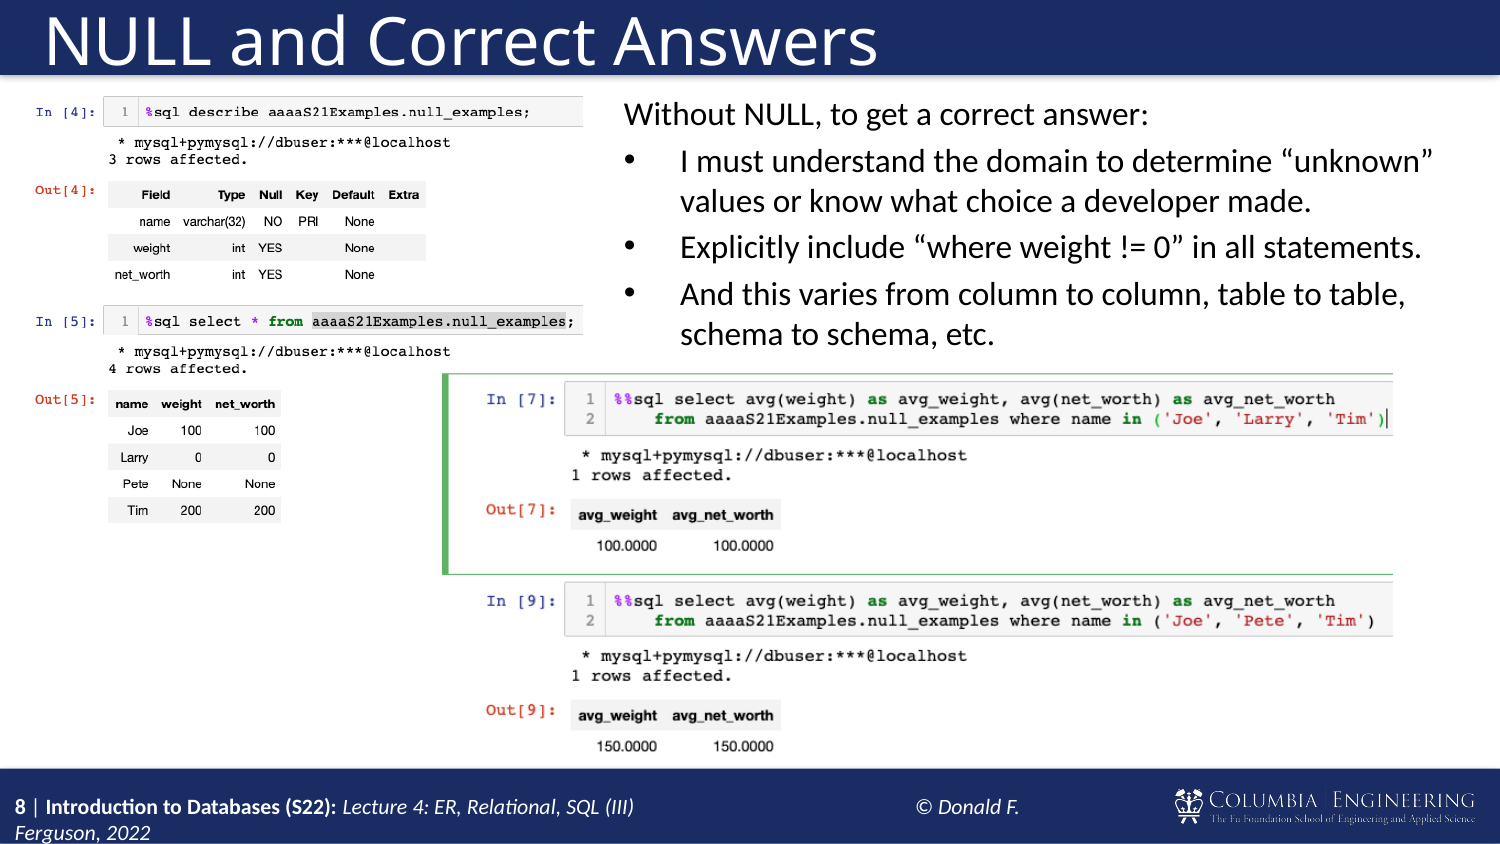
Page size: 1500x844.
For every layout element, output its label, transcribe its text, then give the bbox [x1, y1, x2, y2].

list Without NULL, to get a correct answer: I must understand the domain to determine “unknown” values or know what choice a developer made. Explicitly include “where weight != 0” in all statements. And this varies from column to column, table to table, schema to schema, etc. [609, 85, 1472, 359]
picture [27, 96, 1393, 758]
title NULL and Correct Answers [28, 0, 1450, 73]
